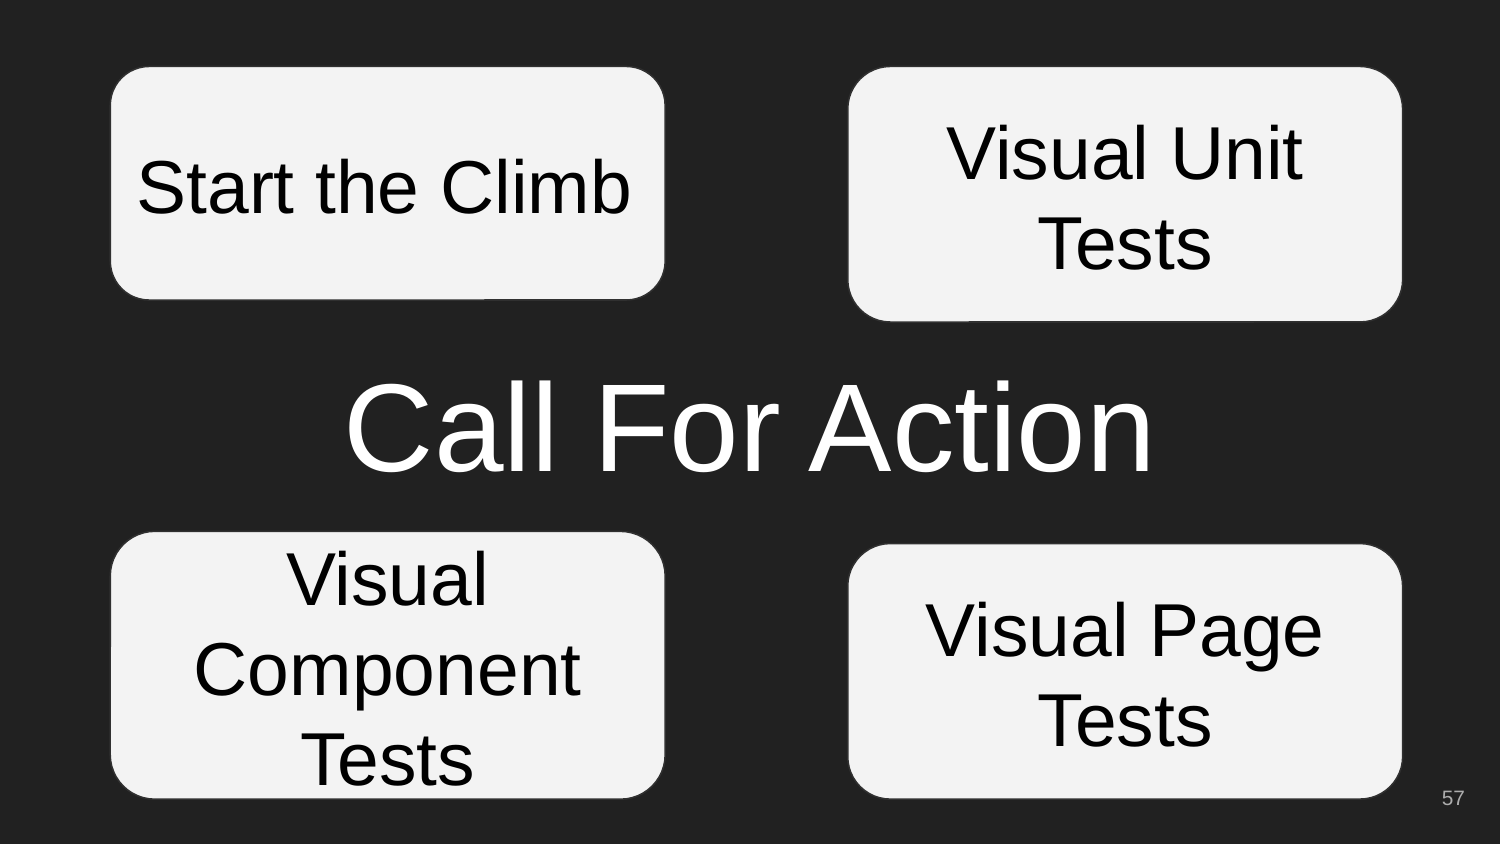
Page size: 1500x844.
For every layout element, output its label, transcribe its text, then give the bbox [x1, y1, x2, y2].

text_box Visual Component Tests [110, 531, 666, 800]
slide_number ‹#› [1389, 764, 1480, 830]
text_box Visual Page Tests [847, 543, 1403, 800]
text_box Visual Unit Tests [847, 66, 1403, 323]
text_box Start the Climb [110, 66, 666, 301]
title Call For Action [51, 352, 1449, 491]
